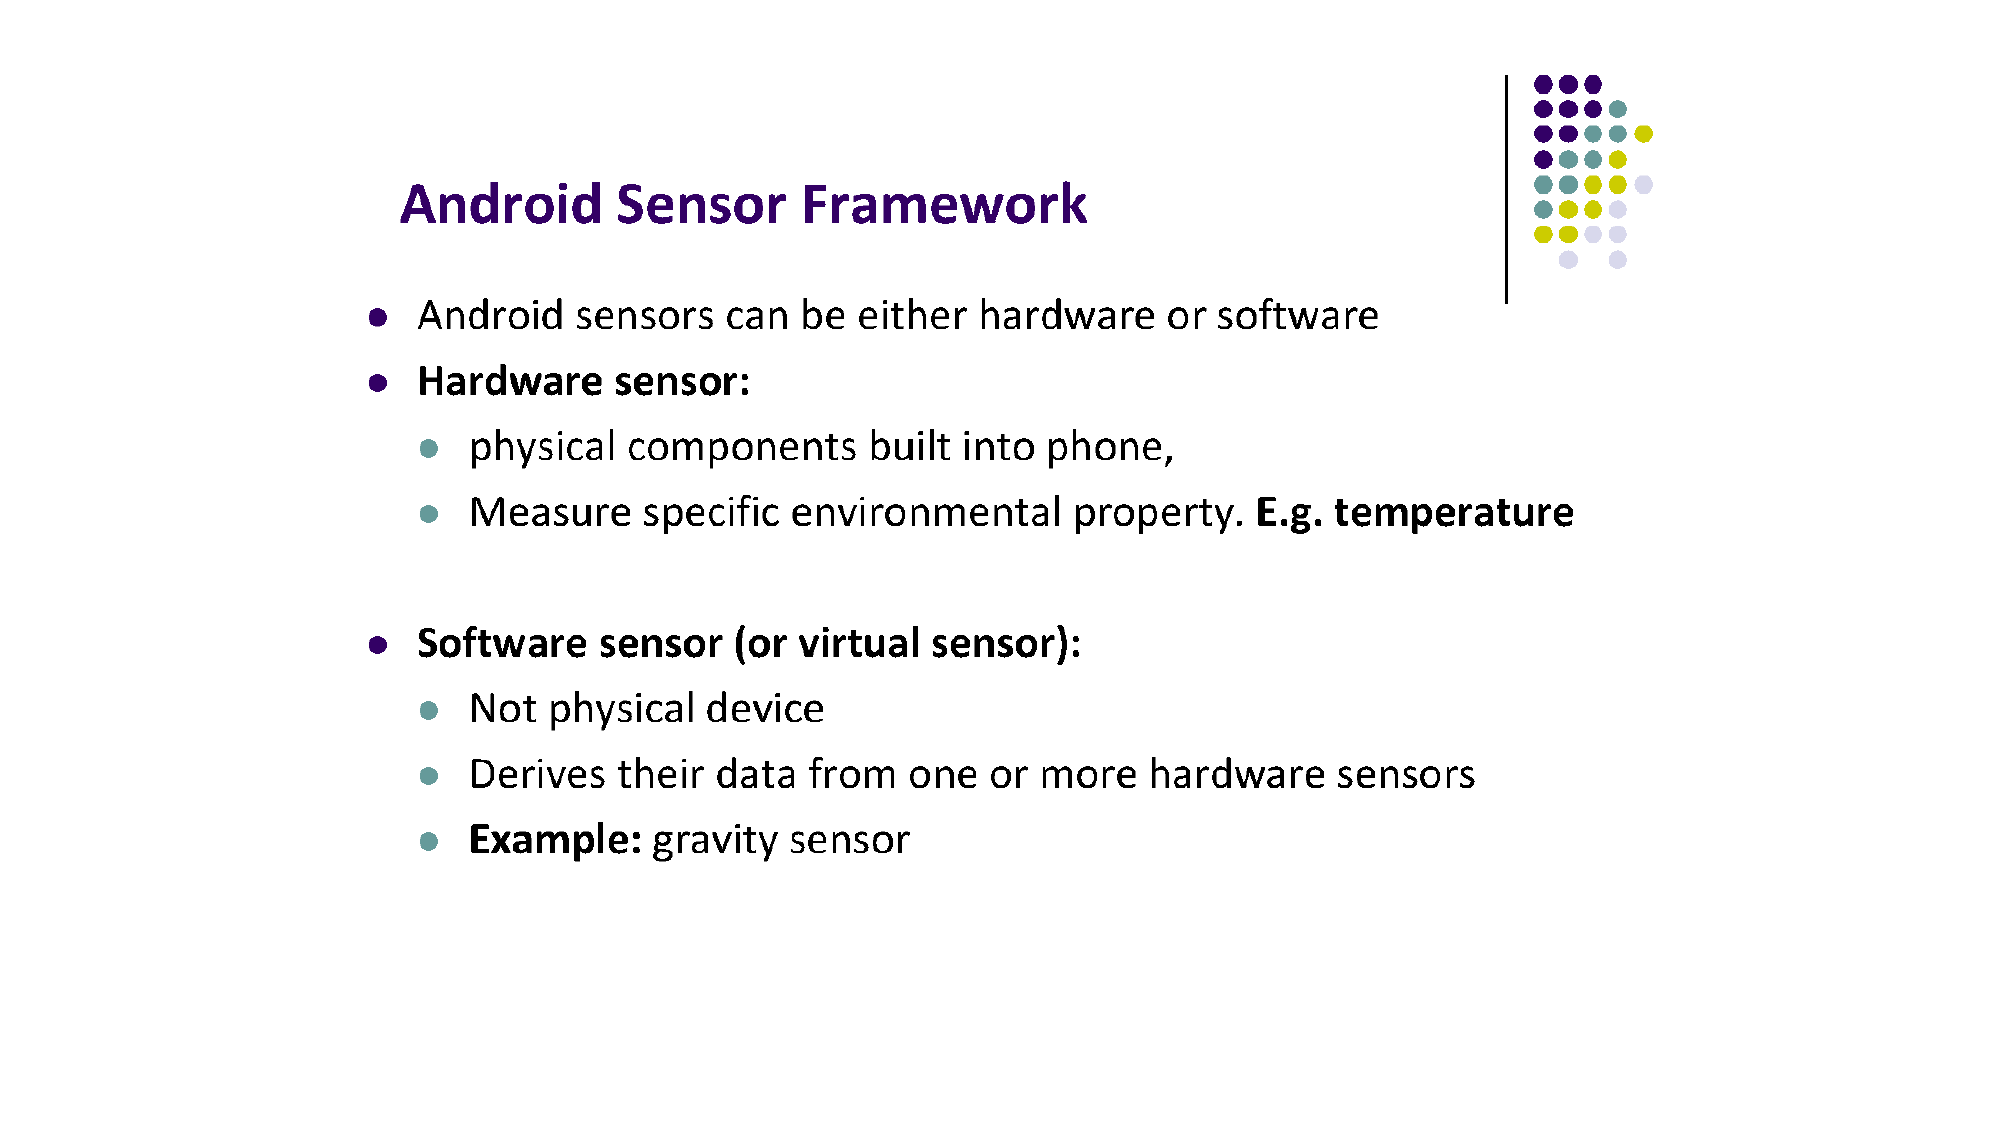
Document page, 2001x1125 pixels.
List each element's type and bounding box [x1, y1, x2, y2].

picture [249, 0, 1750, 1125]
